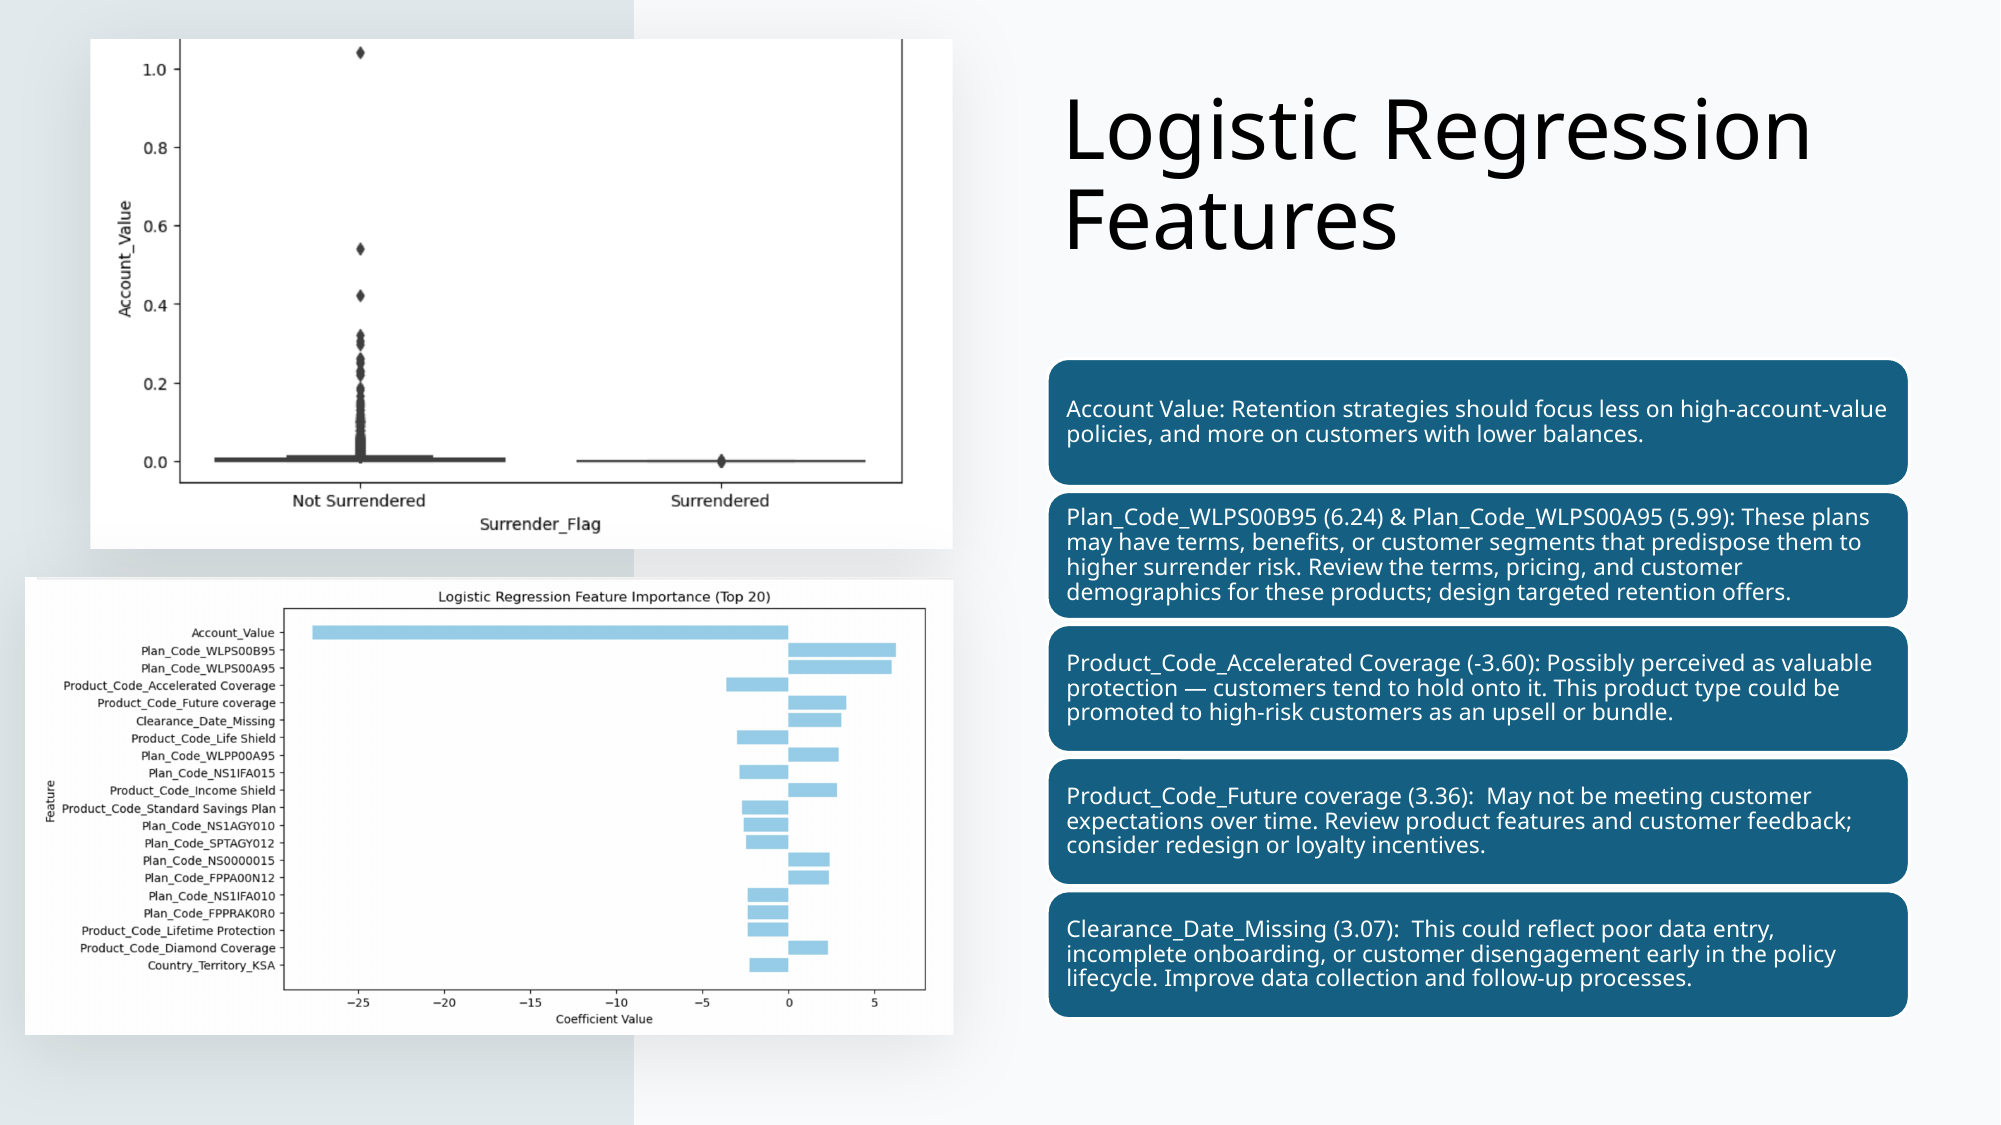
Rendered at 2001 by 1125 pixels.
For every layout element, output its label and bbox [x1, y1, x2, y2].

picture [89, 38, 954, 549]
list [24, 576, 954, 1040]
text_box [1046, 337, 1910, 1040]
text_box [0, 0, 2000, 1125]
